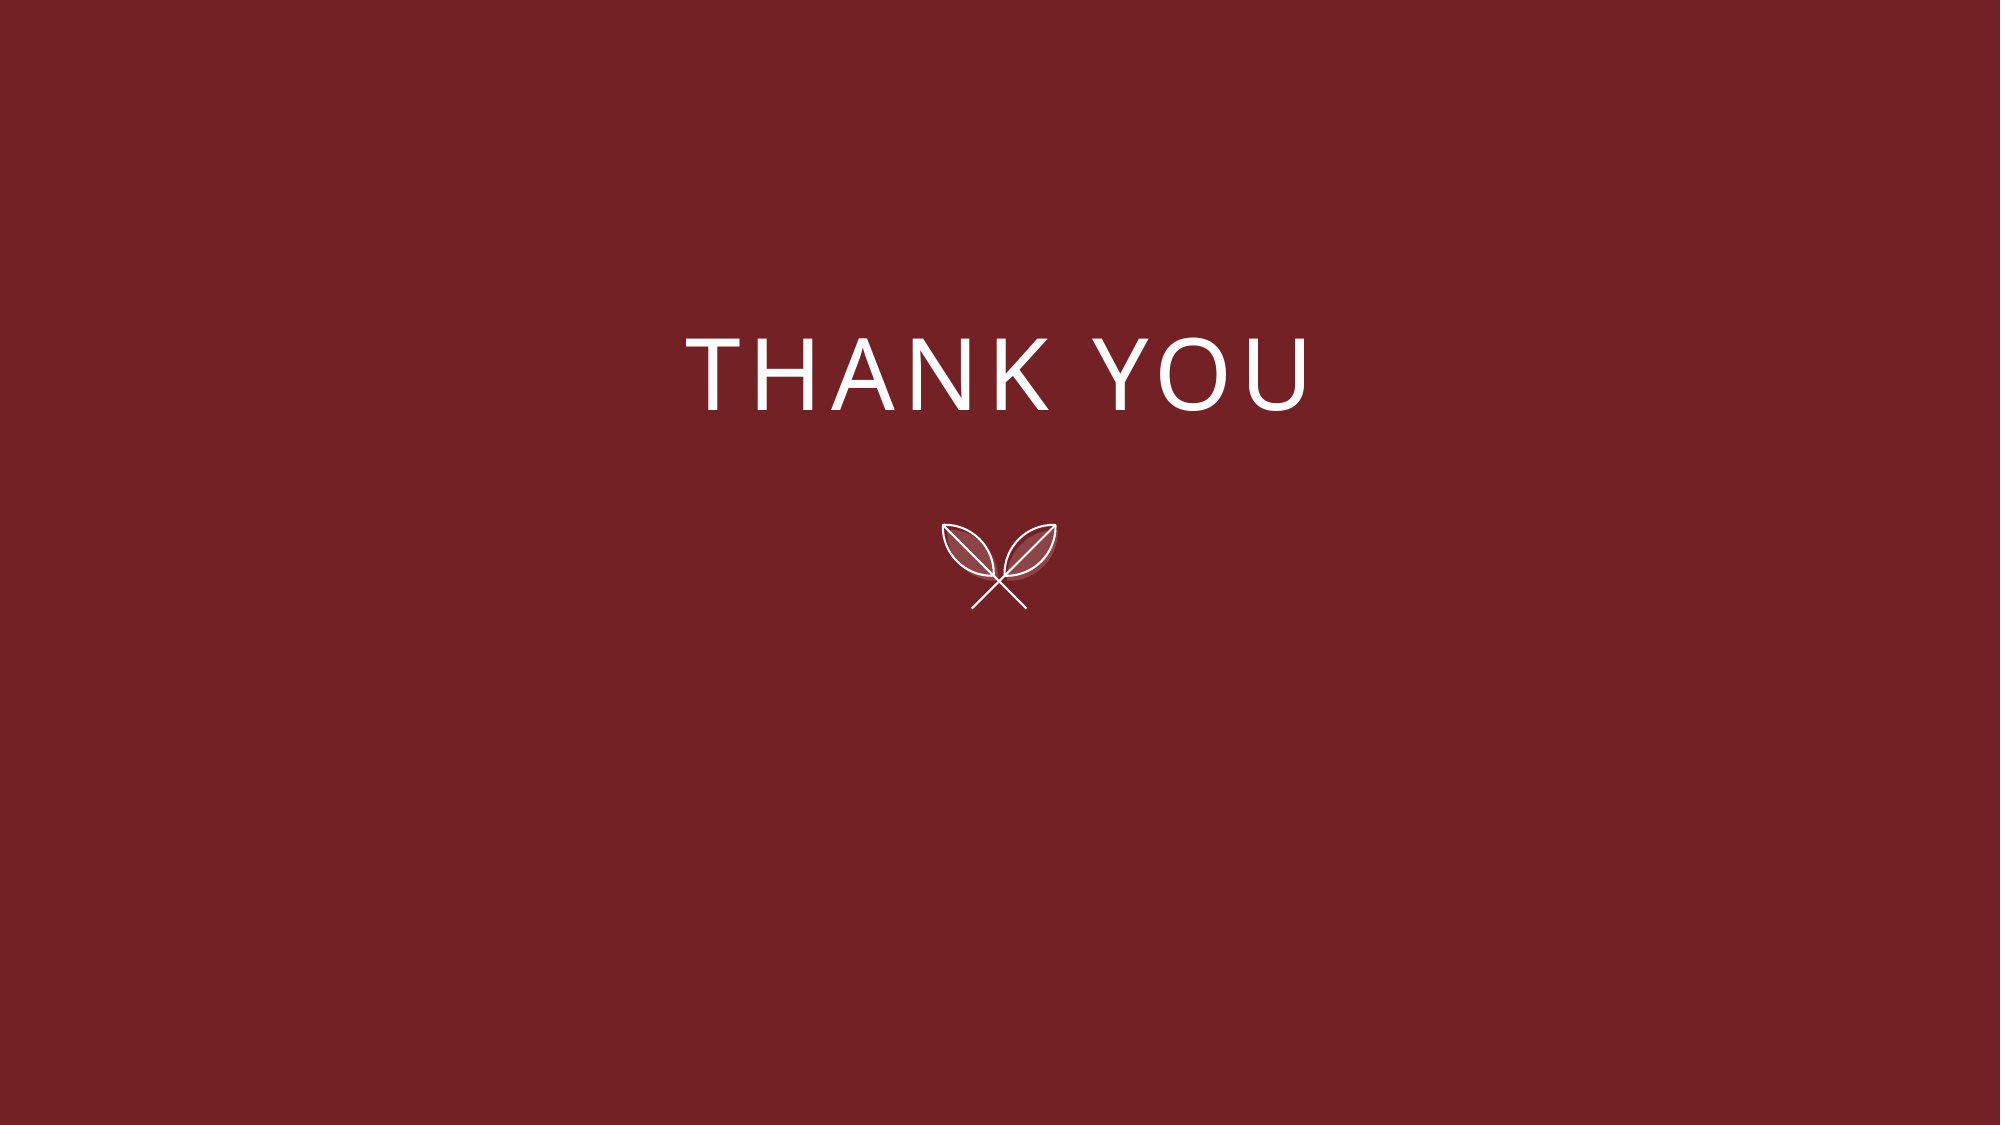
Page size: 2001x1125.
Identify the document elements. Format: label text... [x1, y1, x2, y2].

title Thank you [634, 88, 1366, 431]
